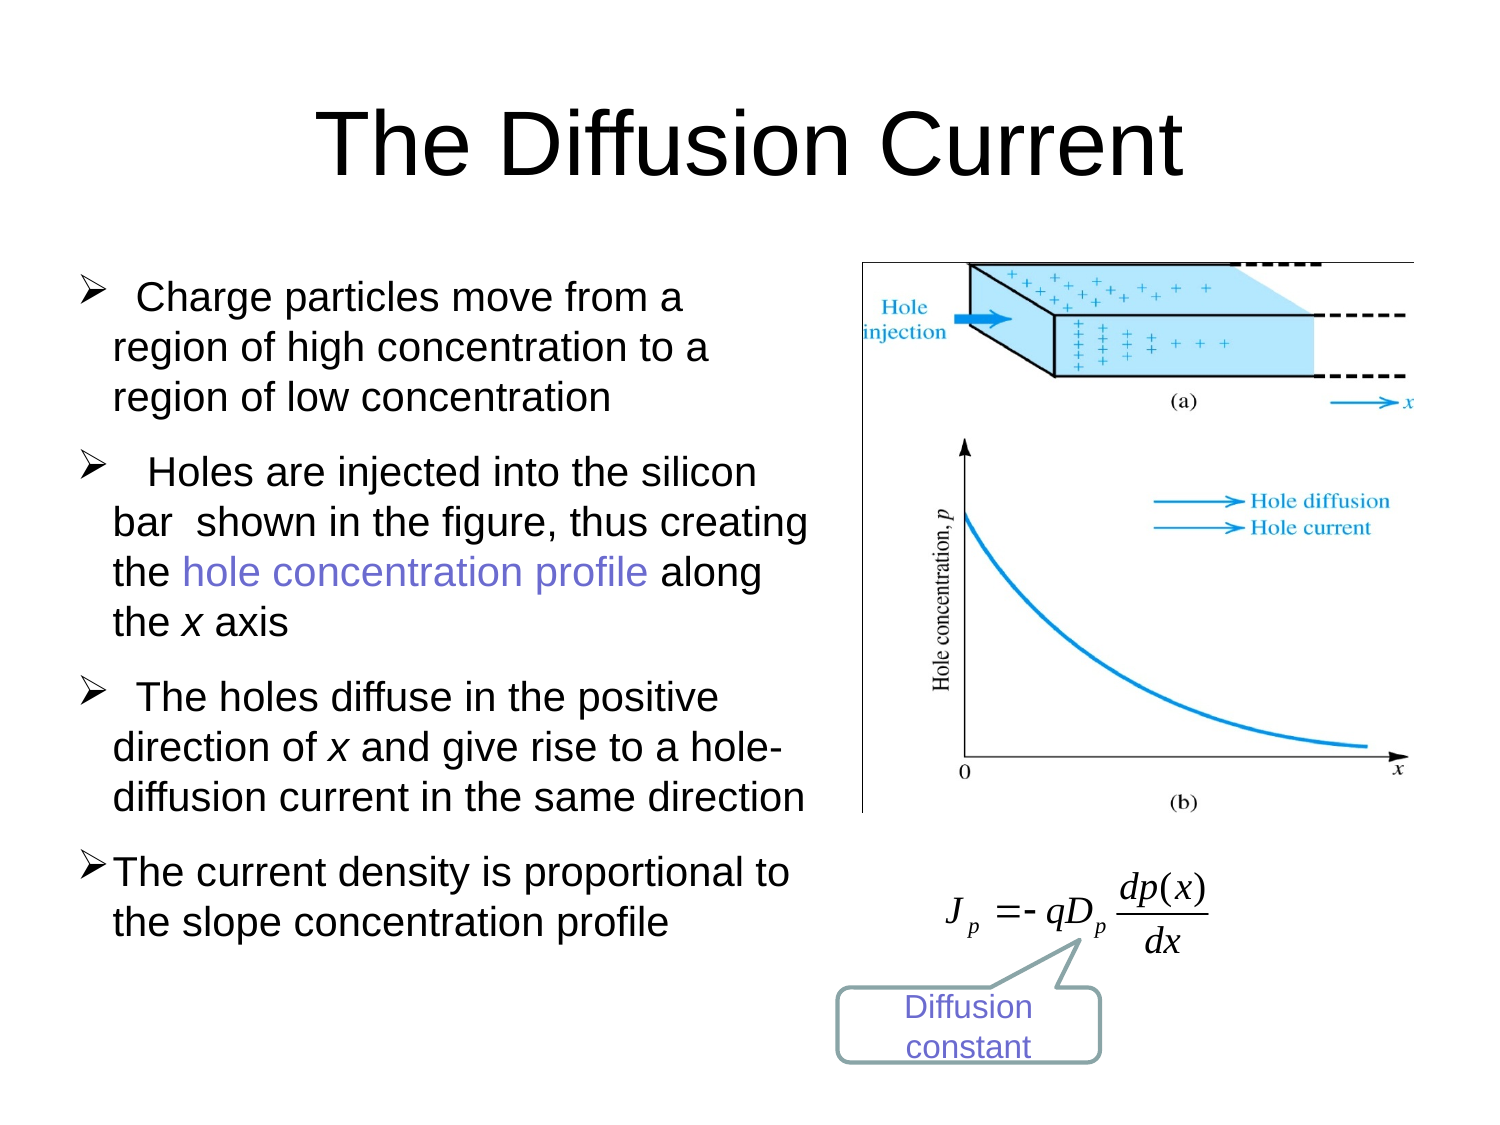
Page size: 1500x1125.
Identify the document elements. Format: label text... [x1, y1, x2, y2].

picture [862, 262, 1414, 813]
text_box Diffusion constant [835, 971, 1103, 1065]
title The Diffusion Current [74, 44, 1426, 233]
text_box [937, 862, 1215, 963]
text_box Charge particles move from a region of high concentration to a region of low concentration Holes are injected into the silicon bar shown in the figure, thus creating the hole concentration profile along the x axis The holes diffuse in the positive direction of x and give rise to a hole-diffusion current in the same direction The current density is proportional to the slope concentration profile [62, 262, 825, 963]
